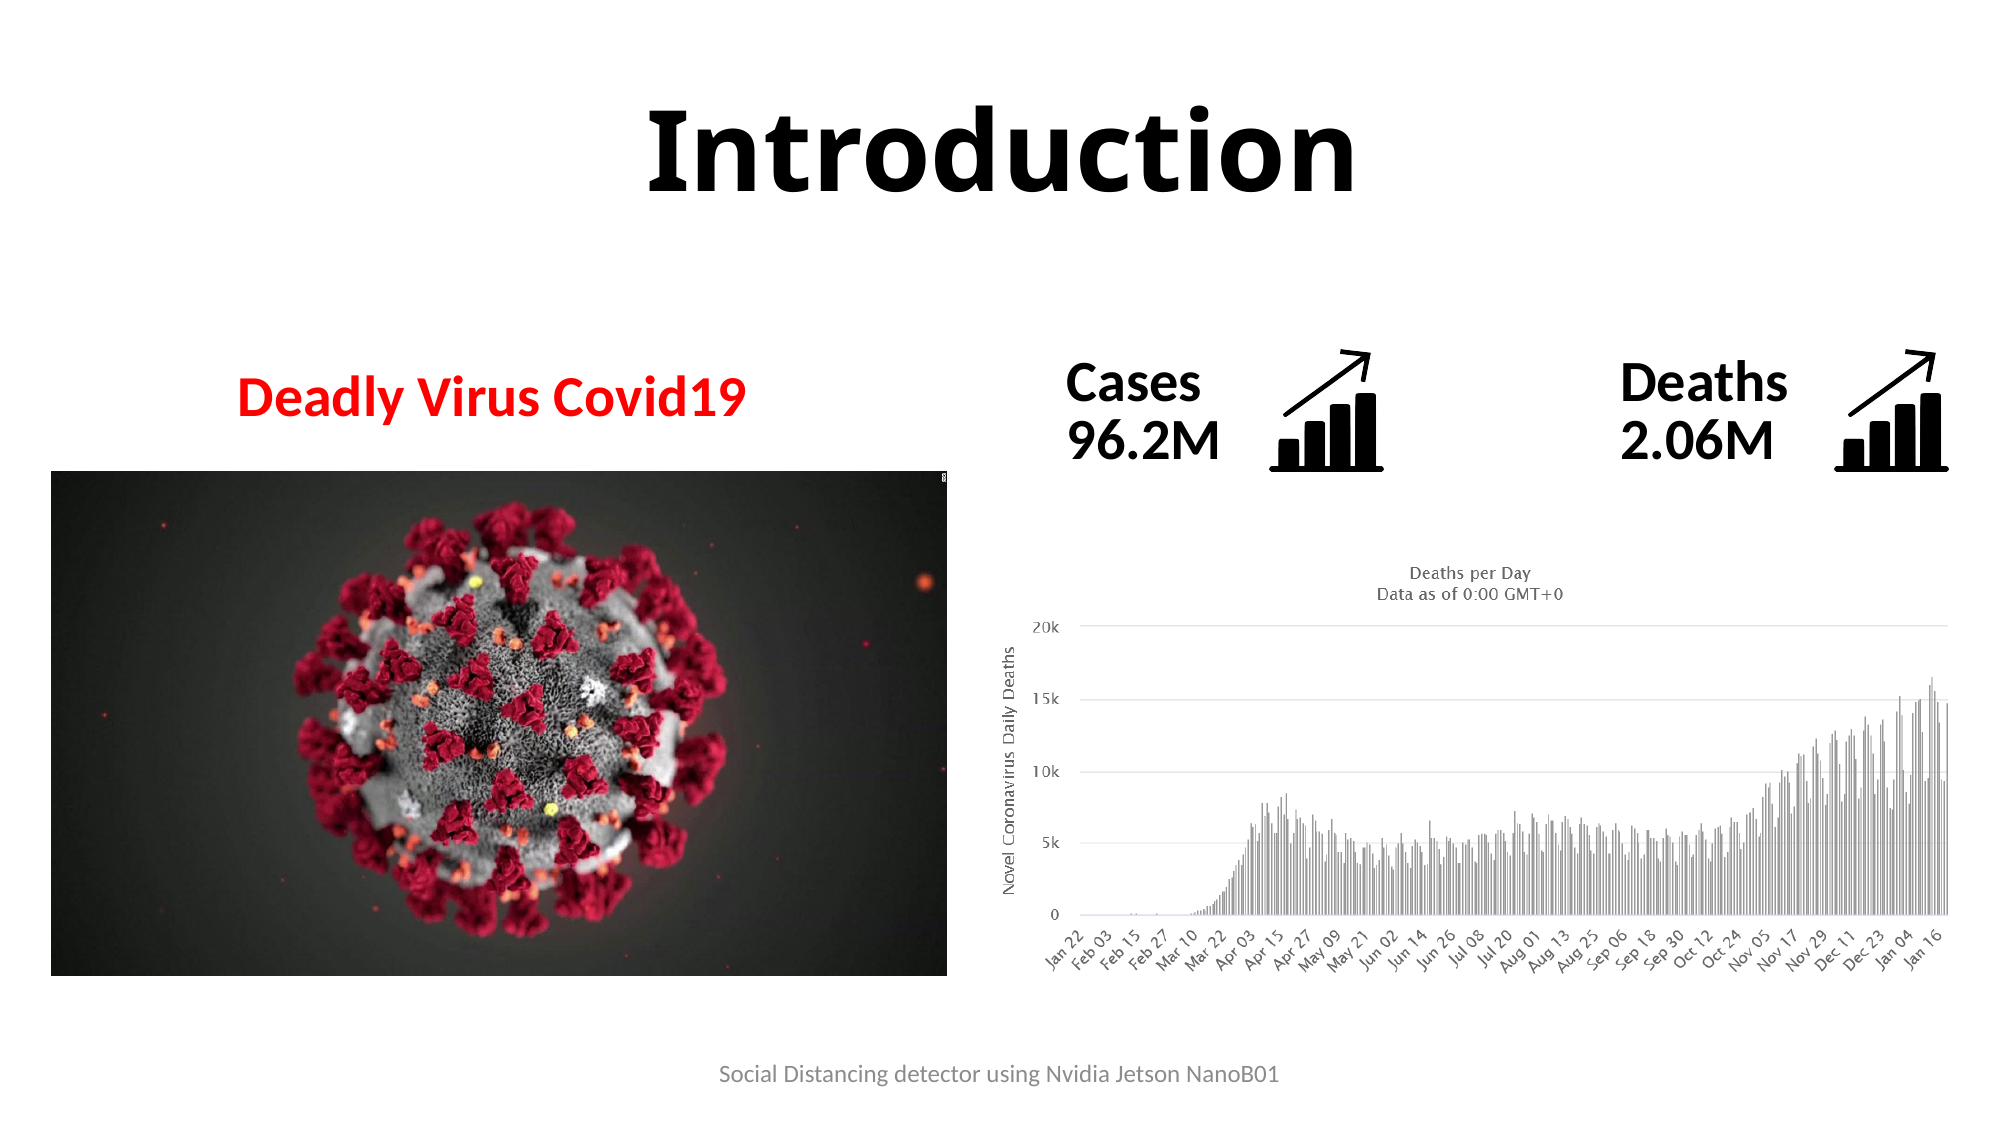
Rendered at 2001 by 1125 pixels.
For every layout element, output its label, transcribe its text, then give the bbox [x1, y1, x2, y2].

picture [1834, 349, 1949, 472]
list Deadly Virus Covid19 [51, 358, 947, 437]
picture [973, 552, 1982, 995]
footer Social Distancing detector using Nvidia Jetson NanoB01 [662, 1042, 1338, 1103]
table_header Cases 96.2M [1043, 327, 1266, 504]
title Introduction [89, 71, 1917, 224]
picture [1269, 349, 1384, 472]
picture [51, 471, 947, 976]
table_header Deaths 2.06M [1596, 327, 1838, 504]
table_header [1266, 327, 1596, 504]
